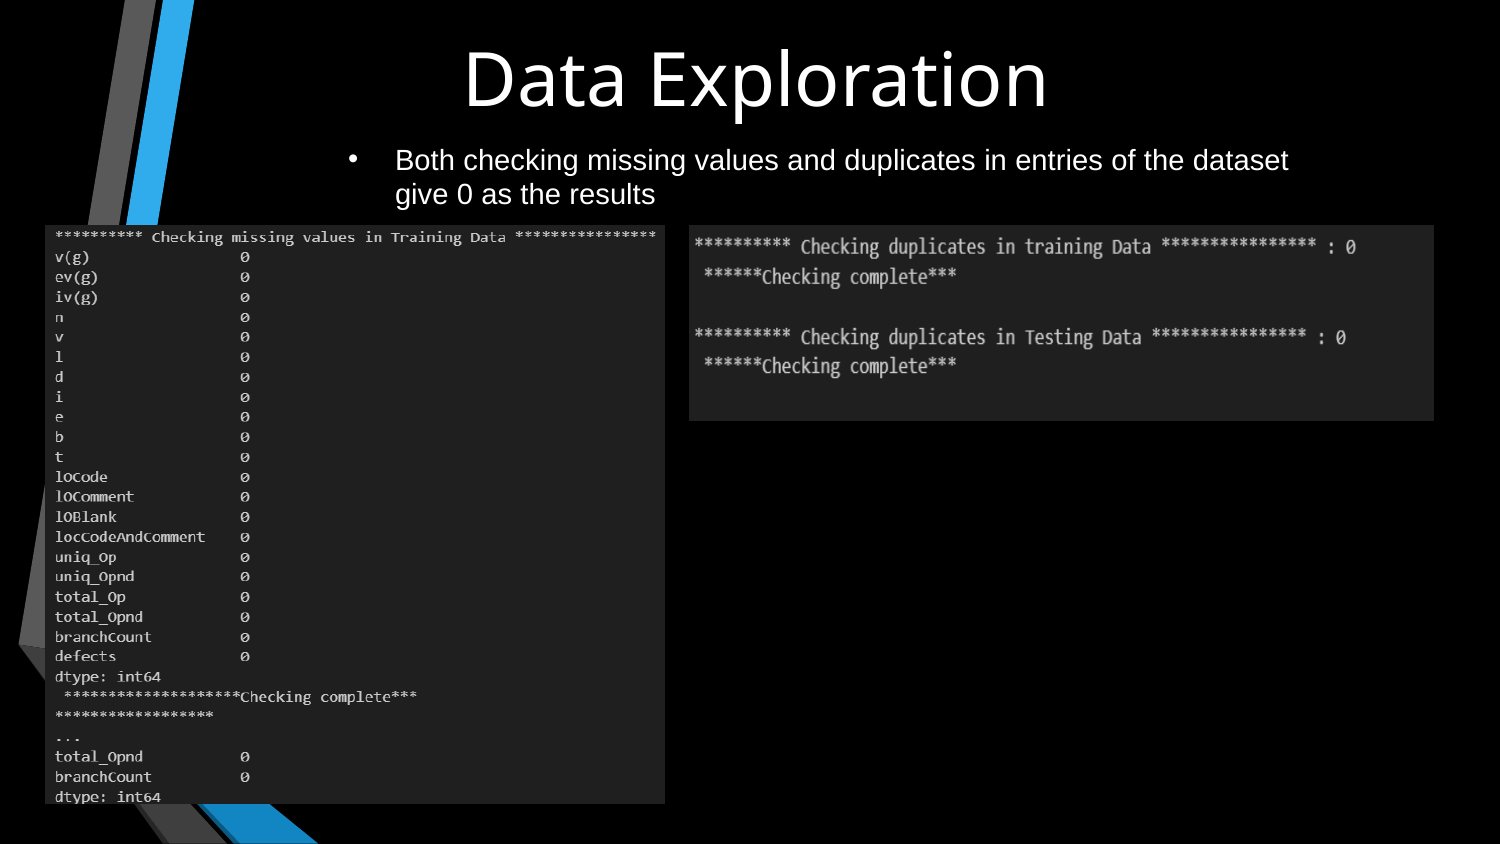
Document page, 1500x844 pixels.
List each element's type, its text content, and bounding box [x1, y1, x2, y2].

picture [44, 225, 666, 805]
title Data Exploration [125, 16, 1387, 223]
text_box Both checking missing values and duplicates in entries of the dataset give 0 as the results [333, 133, 1322, 289]
picture [688, 225, 1435, 421]
